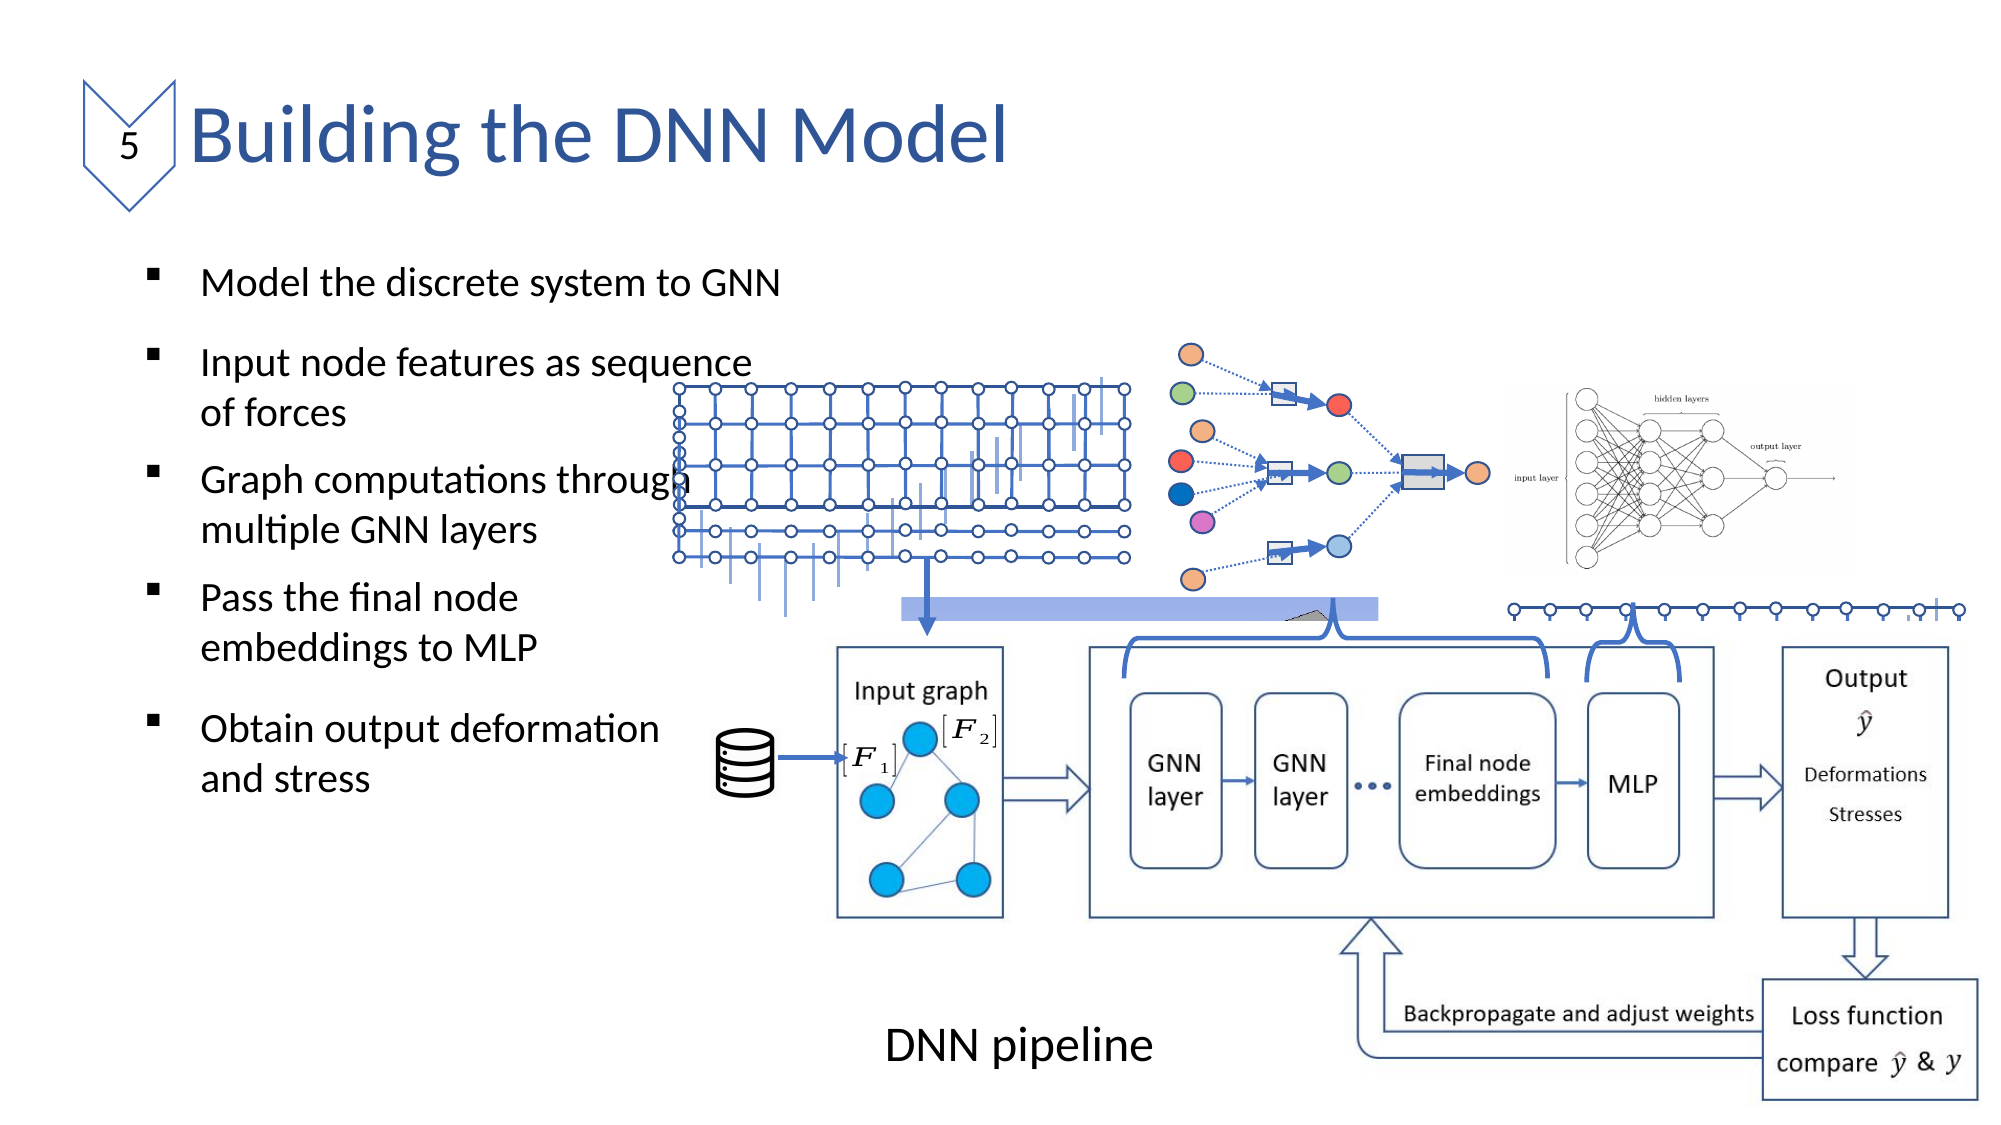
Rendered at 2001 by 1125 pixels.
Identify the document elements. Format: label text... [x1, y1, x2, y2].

text_box Obtain output deformation and stress [129, 693, 683, 808]
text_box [1169, 343, 1490, 591]
picture [709, 728, 781, 800]
text_box Pass the final node embeddings to MLP [129, 562, 723, 678]
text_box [672, 377, 1131, 618]
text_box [1506, 598, 1966, 621]
picture [826, 596, 1989, 1125]
picture [1504, 387, 1854, 576]
text_box Graph computations through multiple GNN layers [129, 444, 672, 560]
text_box Model the discrete system to GNN [129, 247, 809, 312]
text_box 5 [83, 78, 176, 213]
text_box Building the DNN Model [174, 72, 1564, 187]
text_box Input node features as sequence of forces [129, 327, 789, 442]
